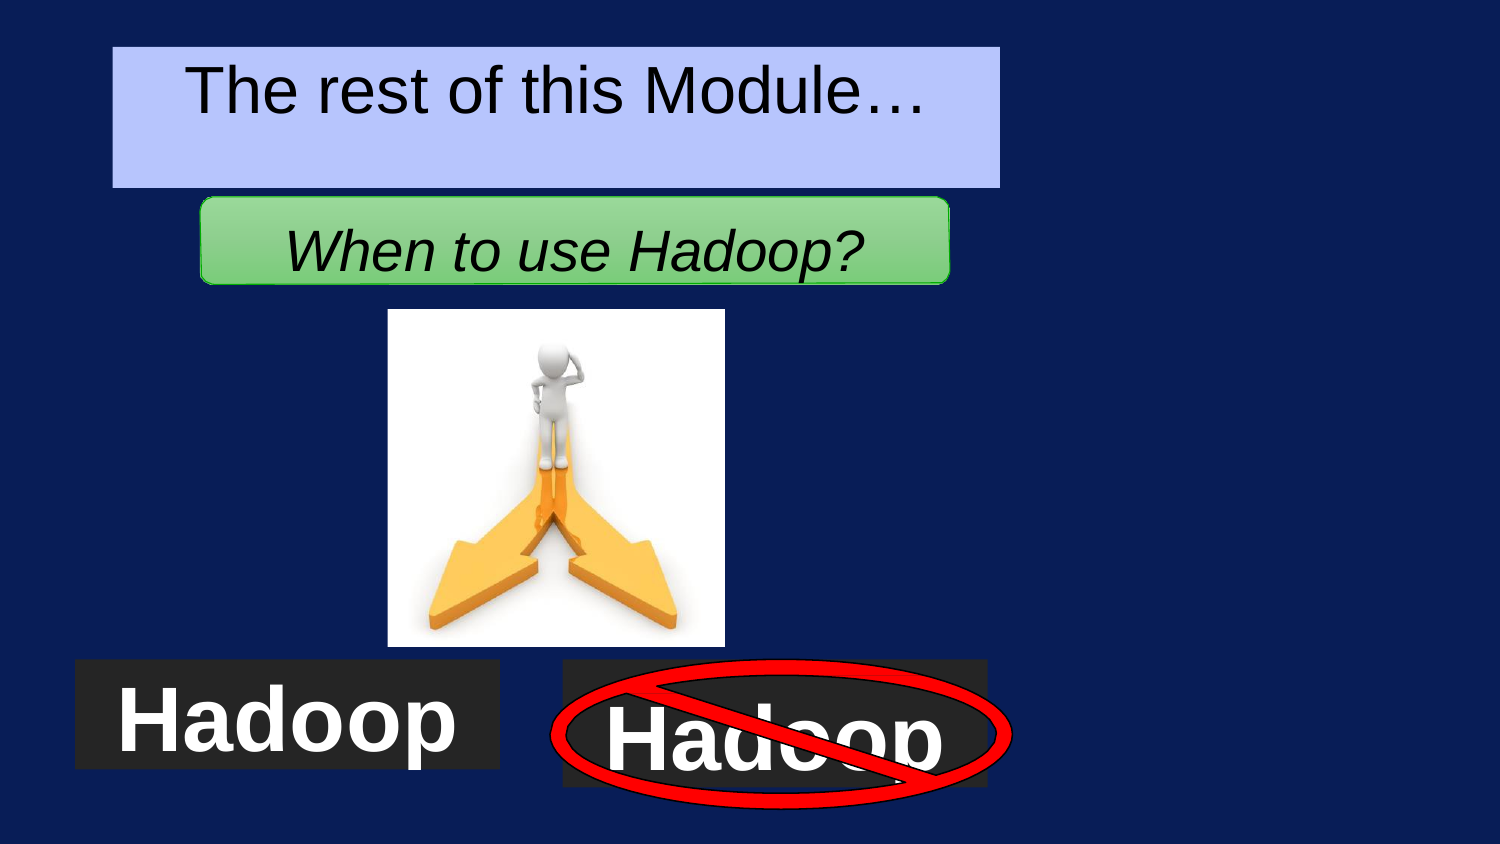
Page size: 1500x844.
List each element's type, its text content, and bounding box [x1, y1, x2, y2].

text_box Hadoop [602, 678, 624, 686]
text_box [813, 659, 988, 700]
text_box [387, 309, 725, 647]
title The rest of this Module… [112, 46, 1000, 188]
text_box [656, 675, 997, 776]
text_box [199, 214, 211, 285]
text_box [948, 769, 988, 788]
text_box Hadoop [75, 659, 500, 770]
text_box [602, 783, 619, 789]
text_box [566, 693, 906, 794]
text_box [562, 760, 602, 788]
text_box When to use Hadoop? [282, 213, 868, 284]
text_box [562, 659, 749, 709]
text_box [199, 196, 212, 211]
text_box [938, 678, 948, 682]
text_box [199, 196, 950, 285]
text_box [375, 274, 950, 285]
text_box [938, 196, 950, 230]
text_box [549, 659, 1013, 810]
